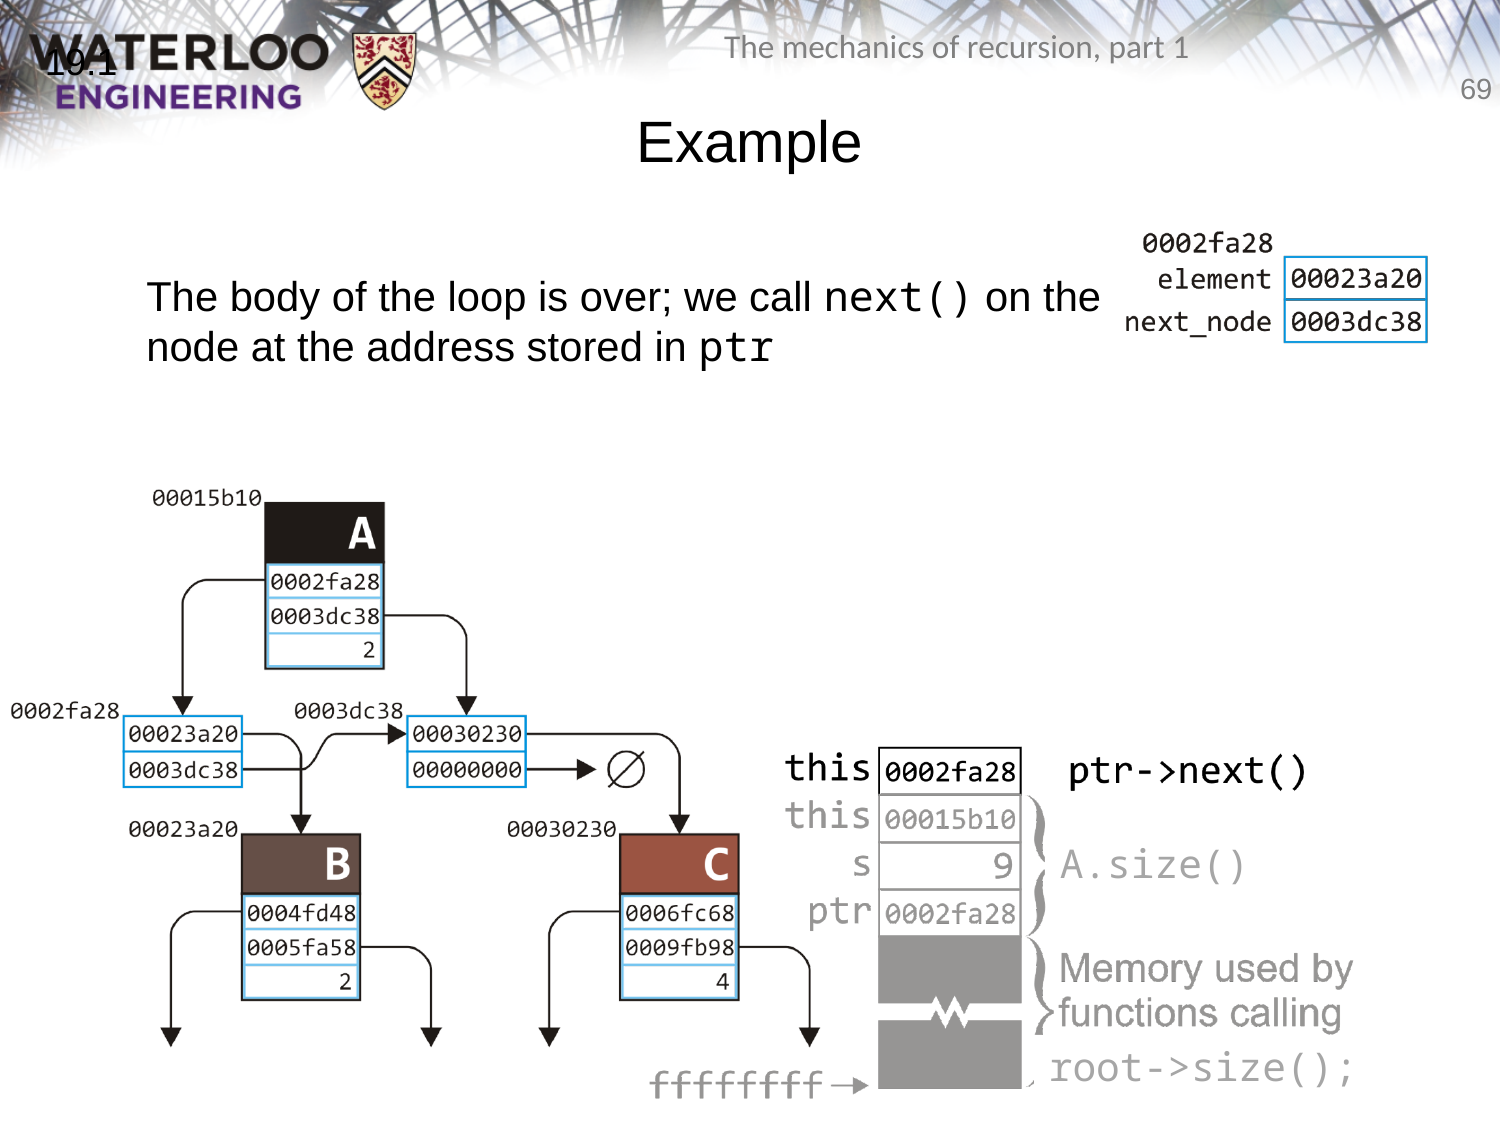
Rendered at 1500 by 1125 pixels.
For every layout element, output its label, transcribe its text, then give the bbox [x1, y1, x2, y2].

picture [0, 0, 1500, 1125]
title Example [74, 44, 1426, 233]
text_box 19.1 [30, 30, 133, 91]
list The body of the loop is over; we call next() on the node at the address stored in ptr [74, 262, 637, 478]
